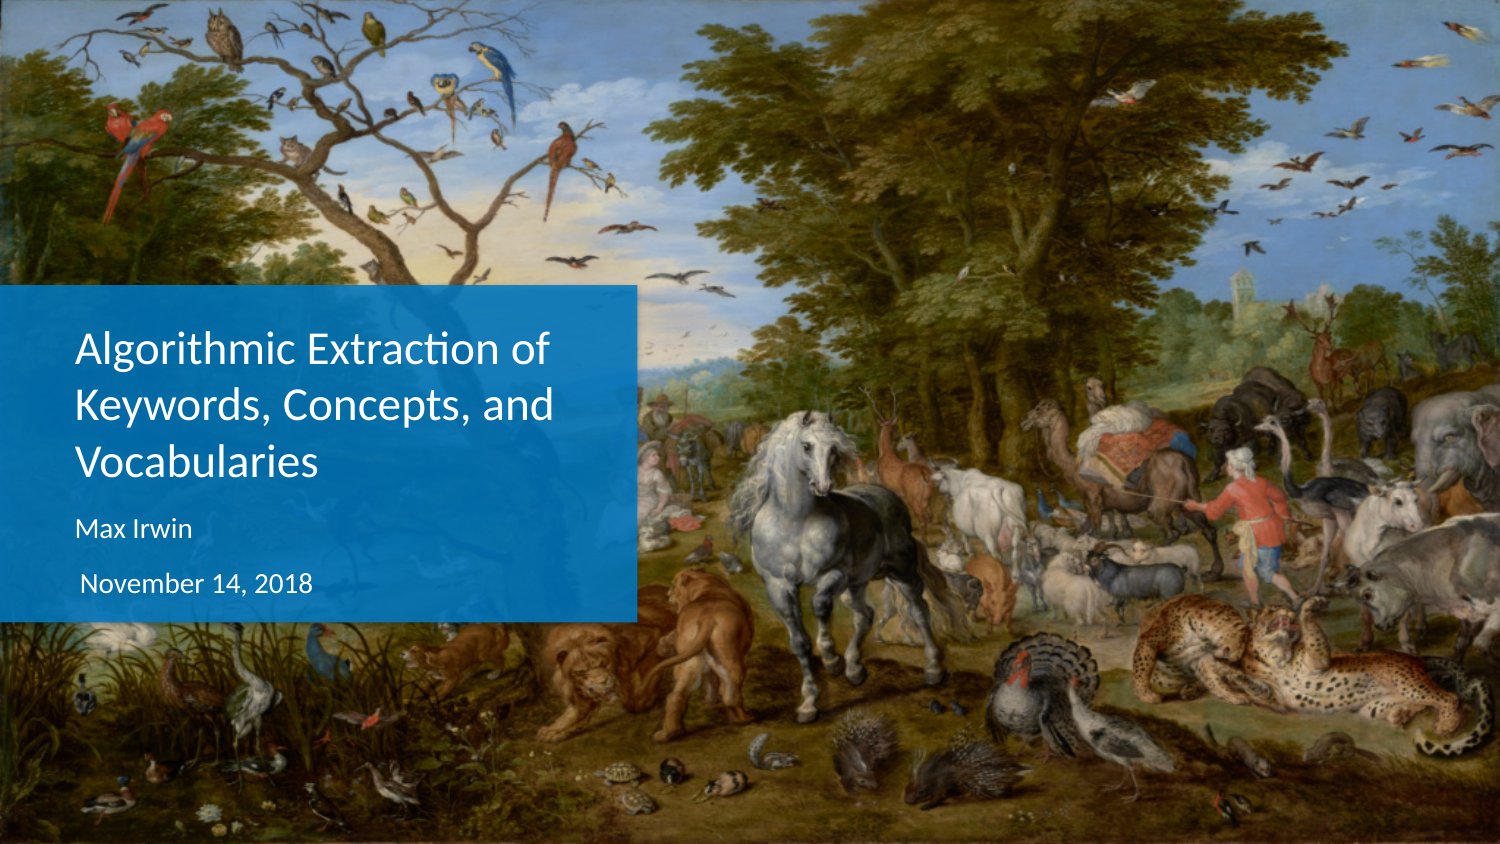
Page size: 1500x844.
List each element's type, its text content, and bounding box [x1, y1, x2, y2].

list November 14, 2018 [59, 556, 413, 602]
title Algorithmic Extraction of Keywords, Concepts, and Vocabularies [59, 309, 630, 497]
picture [0, 0, 1500, 844]
list Max Irwin [59, 501, 610, 553]
